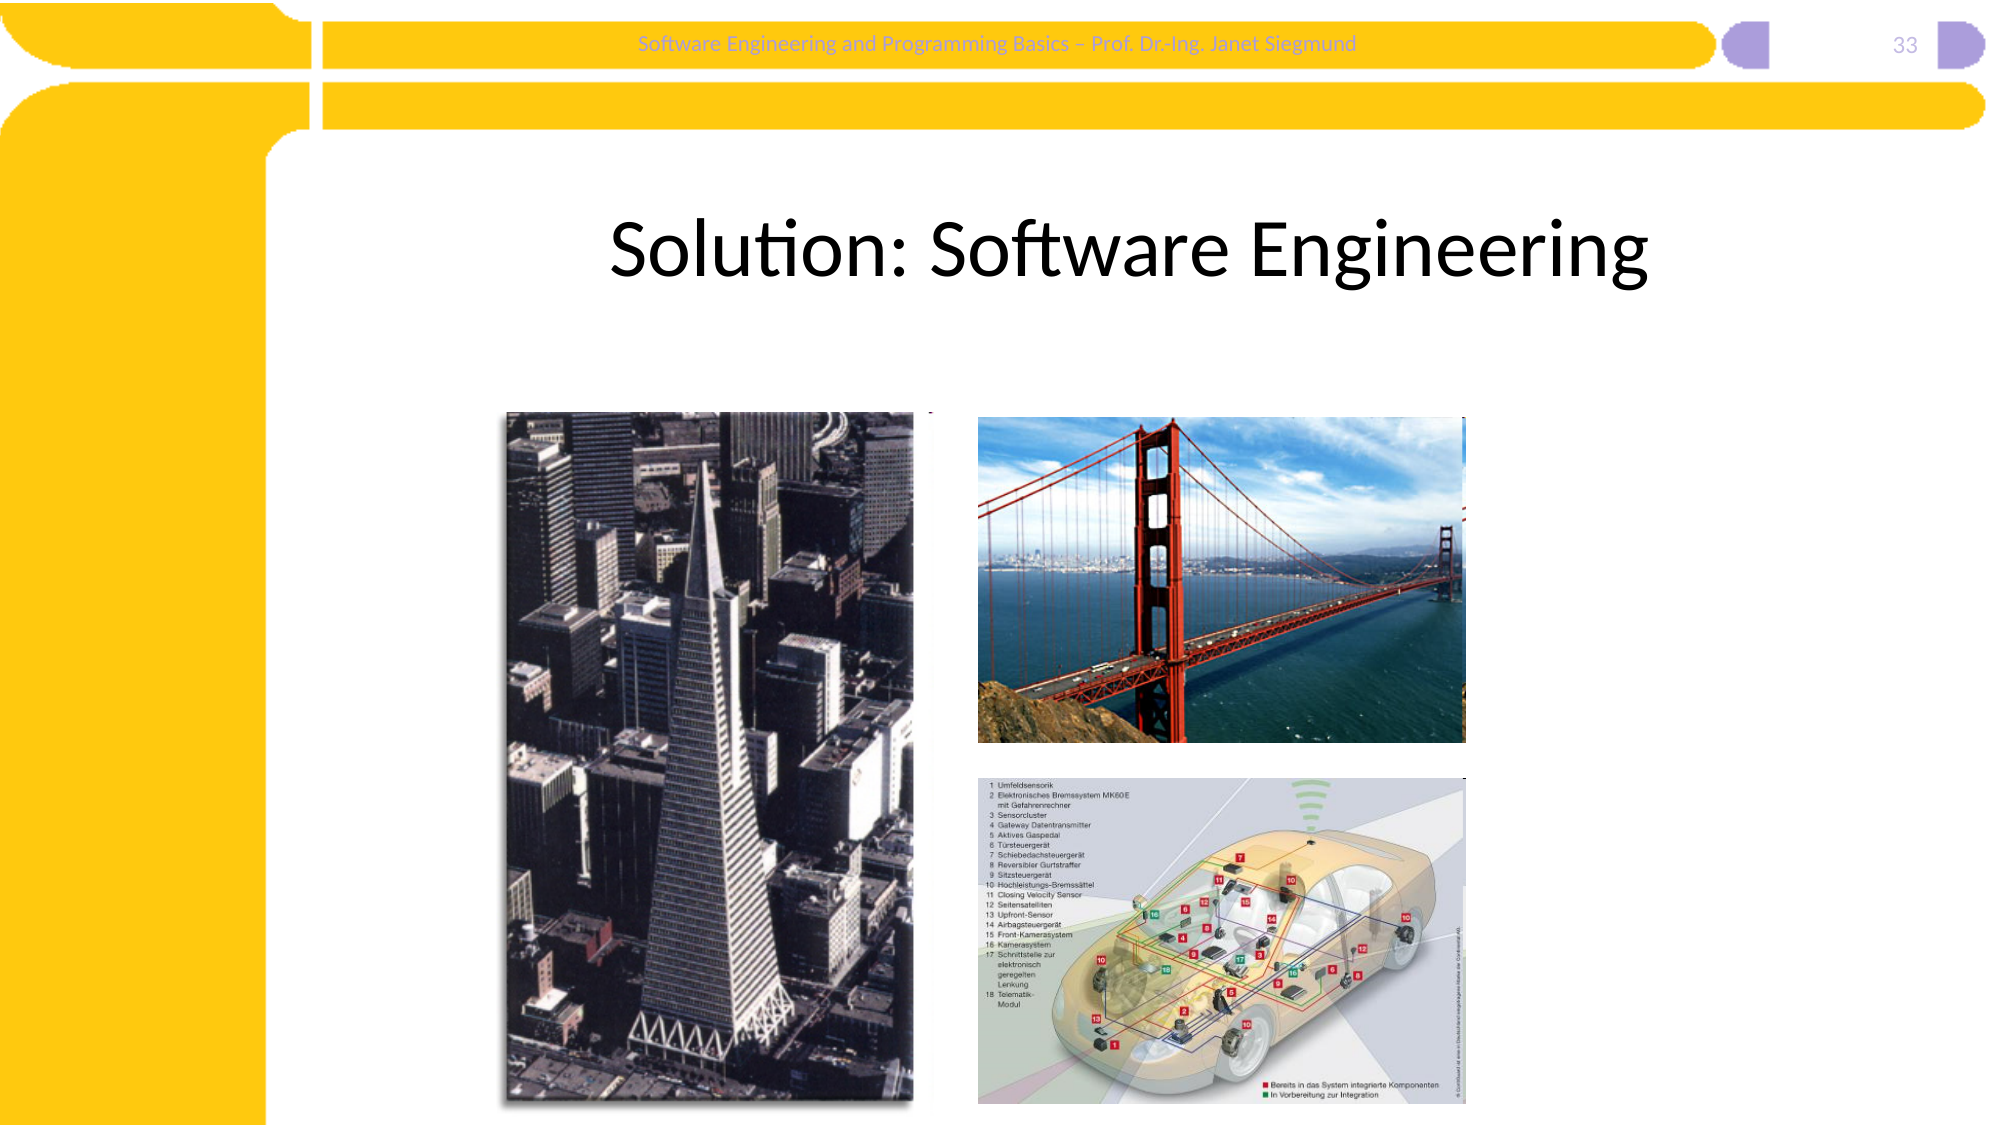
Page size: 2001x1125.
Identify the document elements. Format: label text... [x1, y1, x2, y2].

title Solution: Software Engineering [267, 149, 1993, 338]
picture [0, 3, 1999, 1125]
slide_number 33 [1767, 20, 1934, 67]
